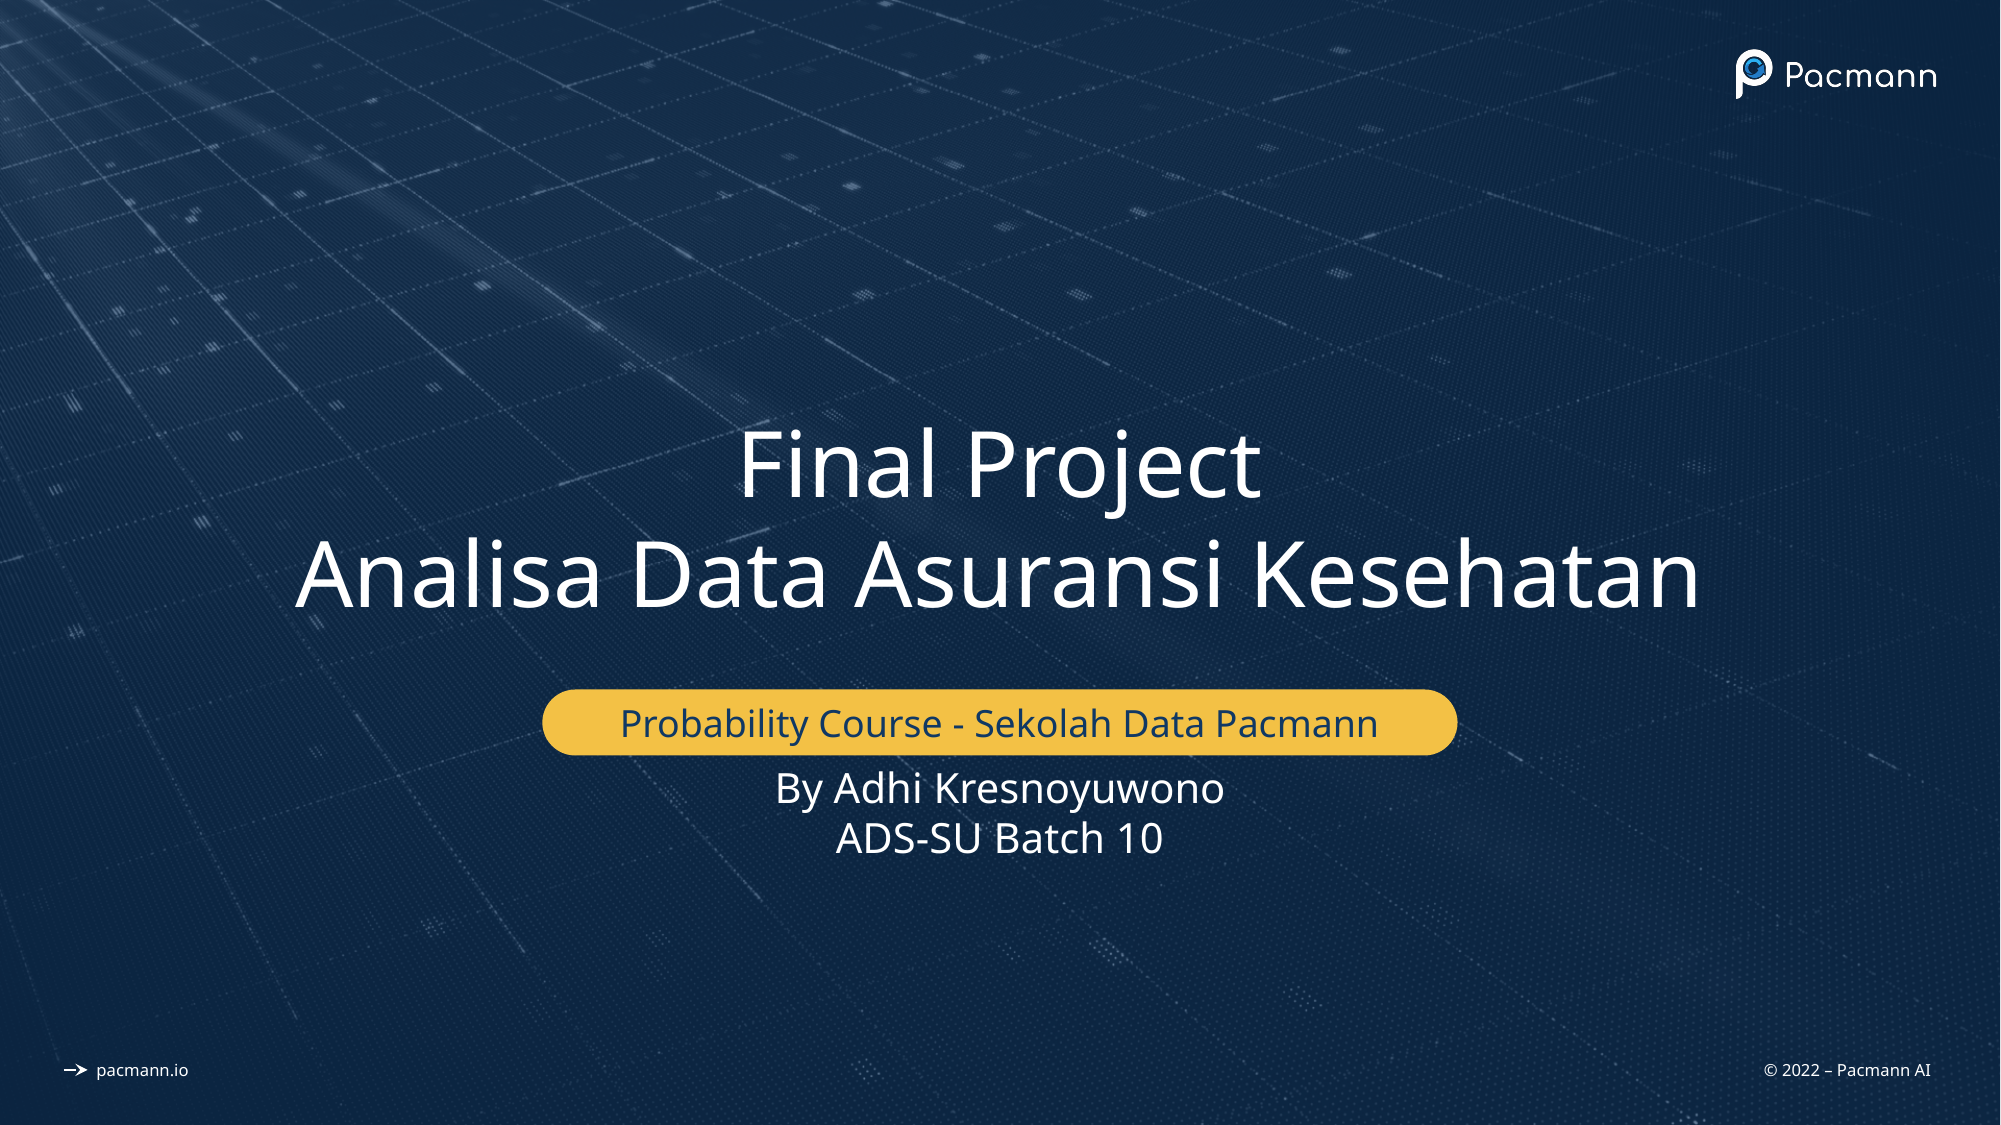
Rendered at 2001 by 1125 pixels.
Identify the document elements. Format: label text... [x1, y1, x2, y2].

picture [0, 0, 2001, 1125]
text_box By Adhi Kresnoyuwono ADS-SU Batch 10 [221, 765, 1779, 870]
text_box © 2022 – Pacmann AI [1749, 1052, 1960, 1088]
text_box pacmann.io [81, 1052, 211, 1088]
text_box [221, 398, 1779, 756]
